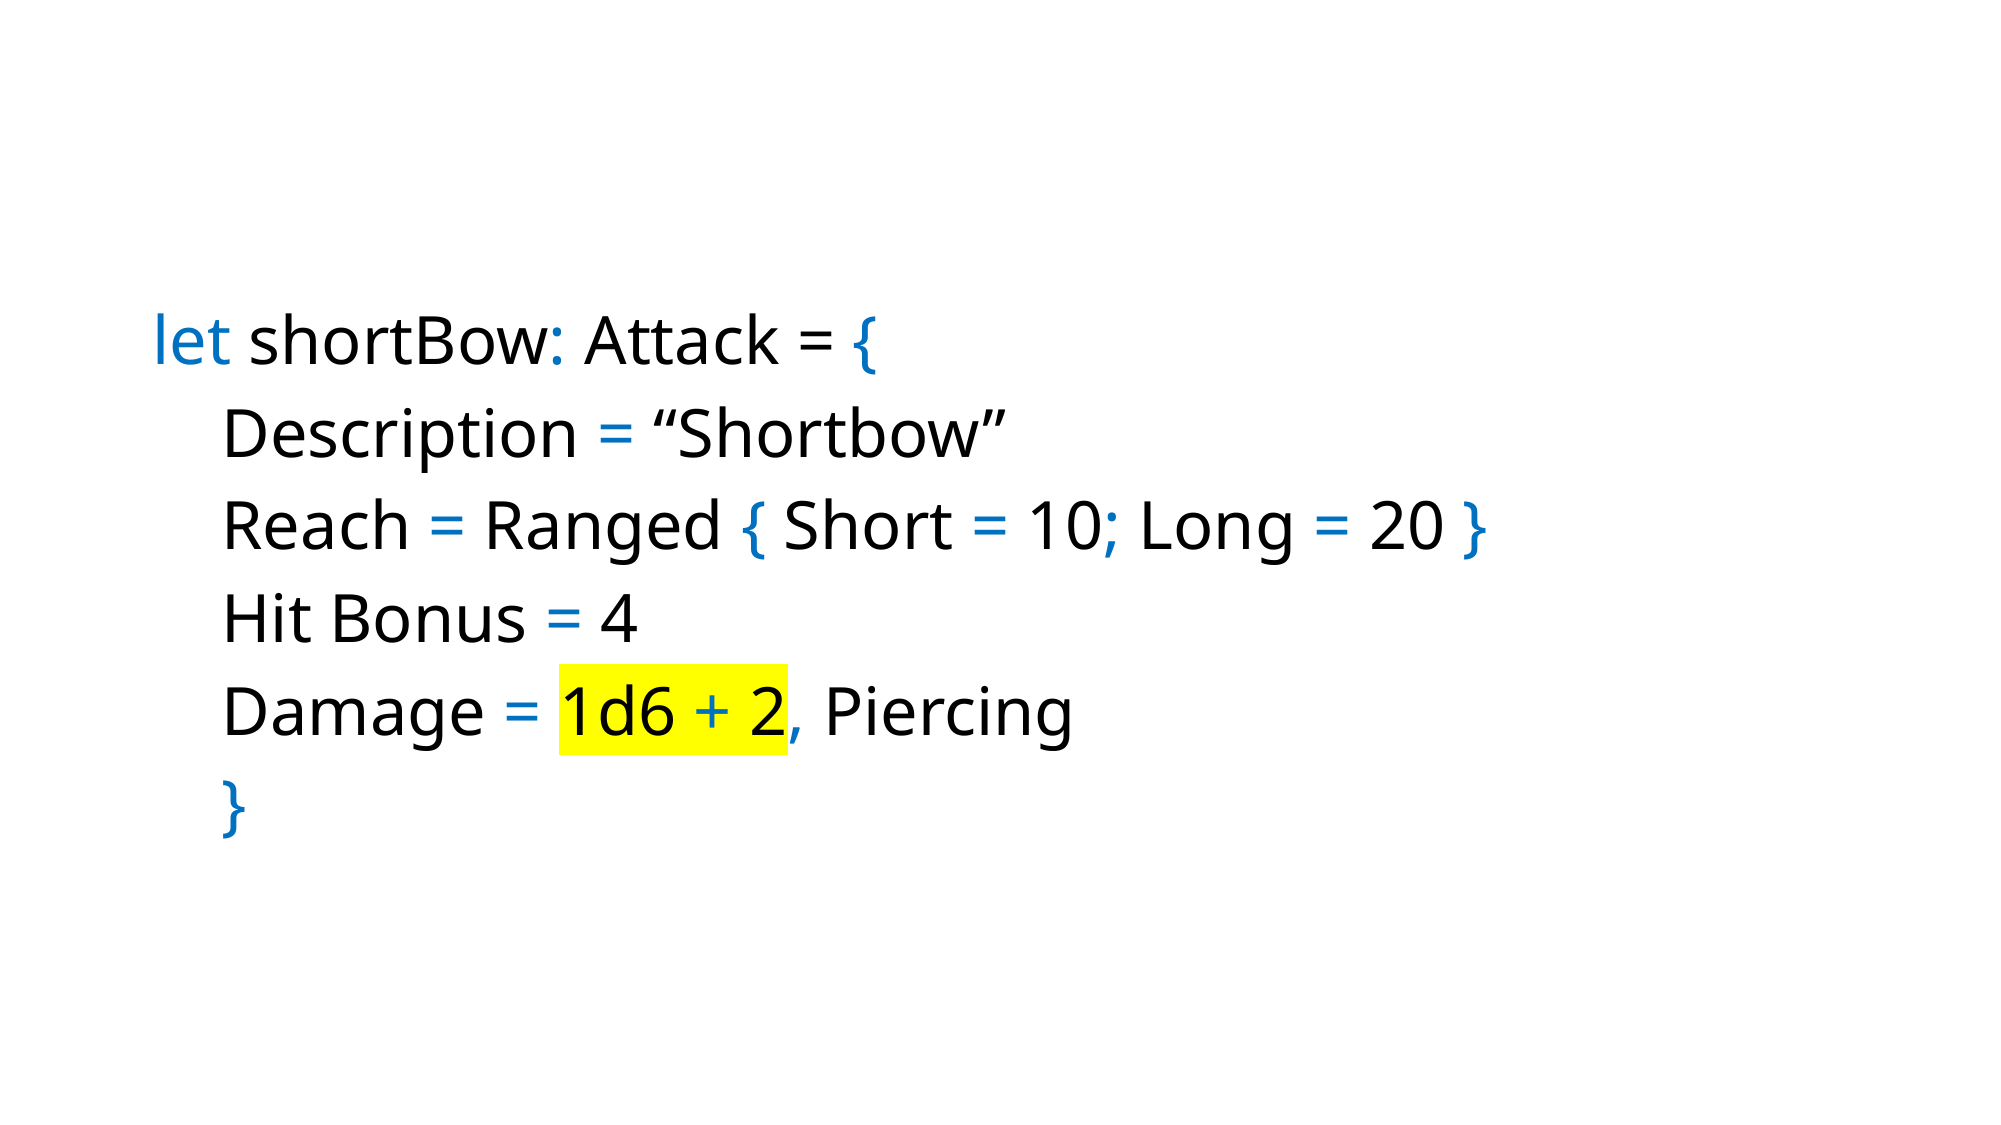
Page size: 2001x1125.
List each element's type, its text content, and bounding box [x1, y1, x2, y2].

list let shortBow: Attack = { Description = “Shortbow” Reach = Ranged { Short = 10; Long = 20 } Hit Bonus = 4 Damage = 1d6 + 2, Piercing } [137, 299, 1863, 1014]
